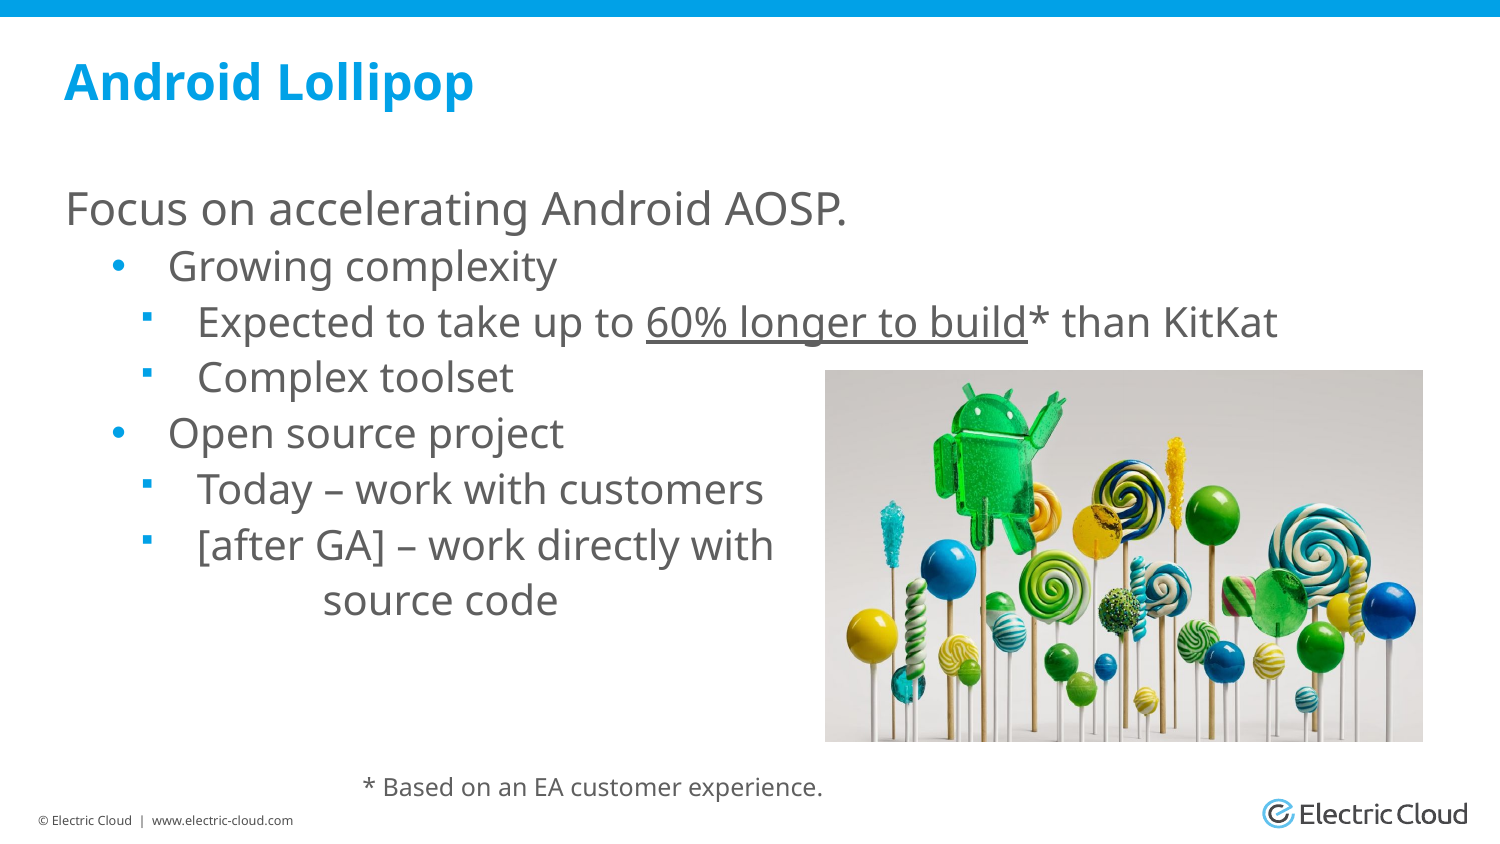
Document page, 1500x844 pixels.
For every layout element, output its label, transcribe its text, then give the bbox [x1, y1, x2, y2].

title Android Lollipop [50, 42, 1385, 119]
list Focus on accelerating Android AOSP. Growing complexity Expected to take up to 60% longer to build* than KitKat Complex toolset Open source project Today – work with customers [after GA] – work directly with source code [50, 171, 1385, 713]
text_box * Based on an EA customer experience. [362, 771, 888, 815]
picture [824, 369, 1424, 742]
